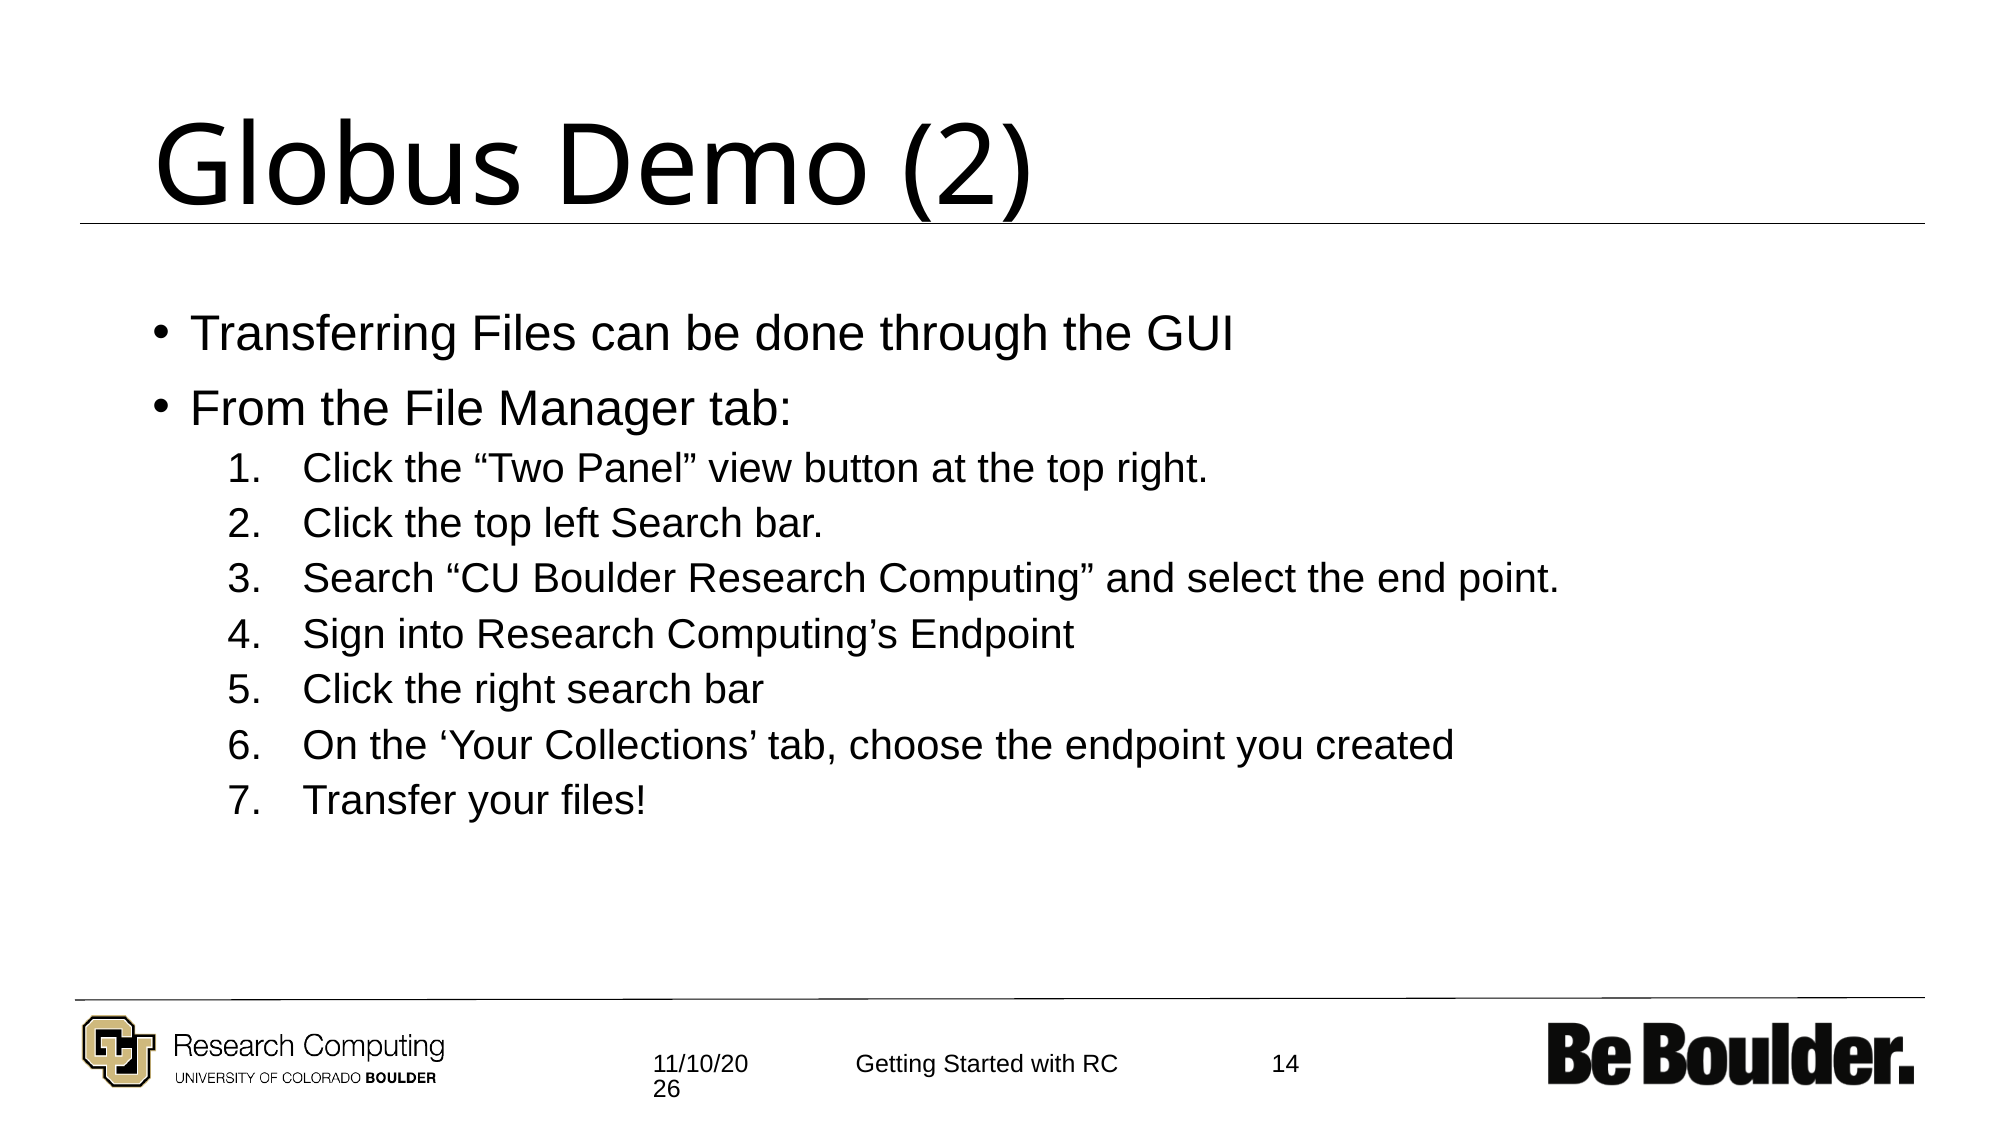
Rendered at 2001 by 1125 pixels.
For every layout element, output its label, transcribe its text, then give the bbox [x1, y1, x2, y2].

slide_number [637, 1032, 772, 1093]
footer Getting Started with RC [772, 1032, 1202, 1093]
picture [81, 1015, 444, 1088]
slide_number 14 [1202, 1032, 1315, 1093]
list Transferring Files can be done through the GUI From the File Manager tab: Click the “Two Panel” view button at the top right. Click the top left Search bar. Search “CU Boulder Research Computing” and select the end point. Sign into Research Computing’s Endpoint Click the right search bar On the ‘Your Collections’ tab, choose the endpoint you created Transfer your files! [137, 299, 1863, 983]
title Globus Demo (2) [137, 59, 1863, 278]
picture [1524, 1015, 1938, 1088]
